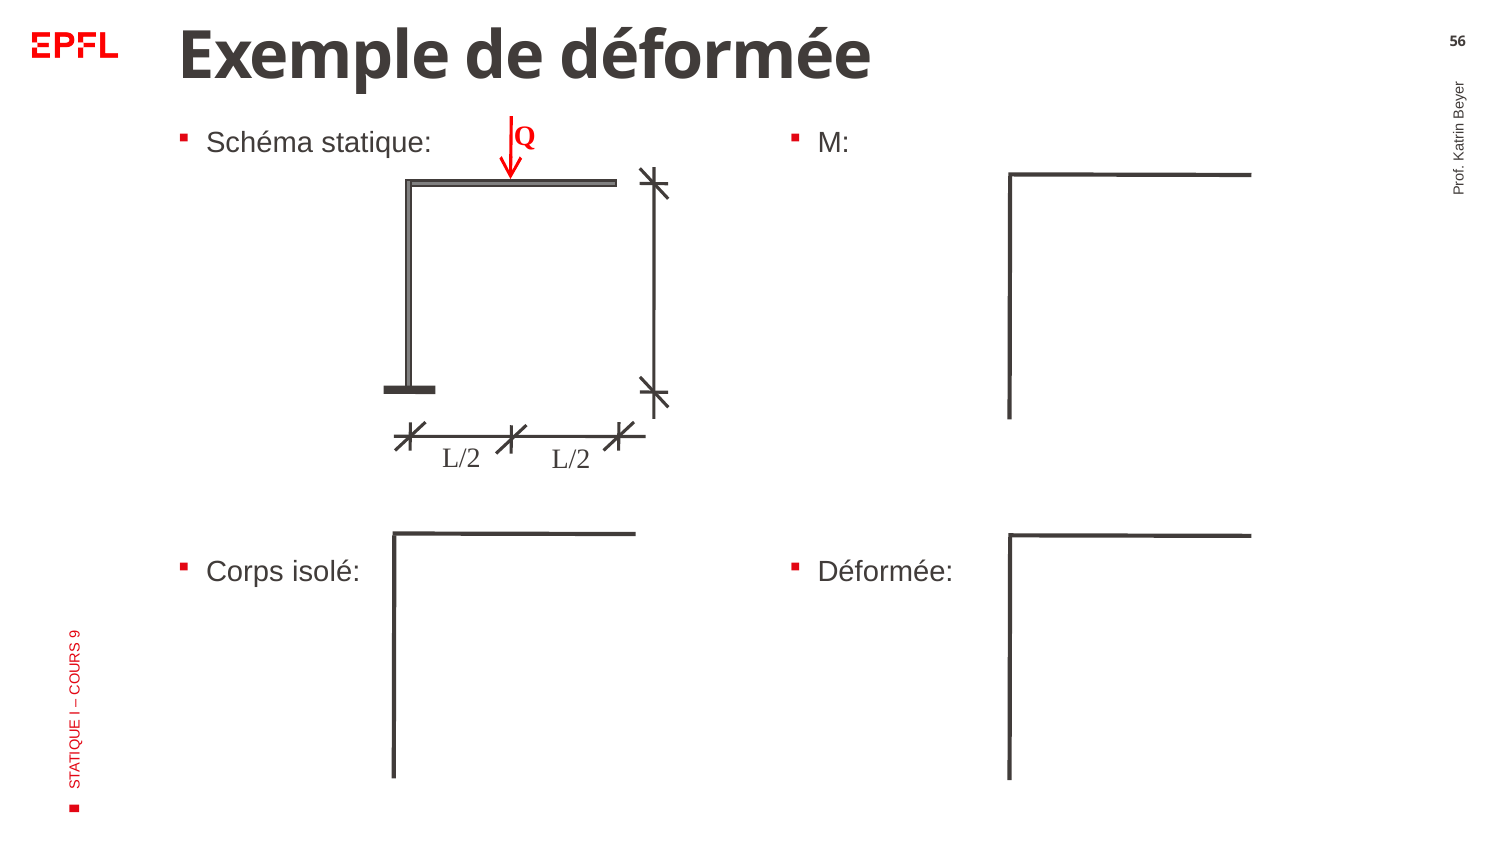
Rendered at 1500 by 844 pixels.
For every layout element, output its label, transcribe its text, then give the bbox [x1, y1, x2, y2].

text_box Déformée: [759, 548, 1008, 615]
slide_number 56 [1415, 32, 1500, 59]
title Exemple de déformée [148, 21, 1300, 198]
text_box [383, 110, 669, 475]
text_box Corps isolé: [148, 548, 392, 615]
footer Prof. Katrin Beyer [1415, 59, 1500, 641]
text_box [1008, 174, 1252, 420]
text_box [1008, 535, 1252, 781]
picture [21, 21, 129, 69]
text_box M: [759, 119, 1159, 185]
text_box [392, 533, 636, 779]
slide_number STATIQUE I – COURS 9 [0, 256, 149, 805]
